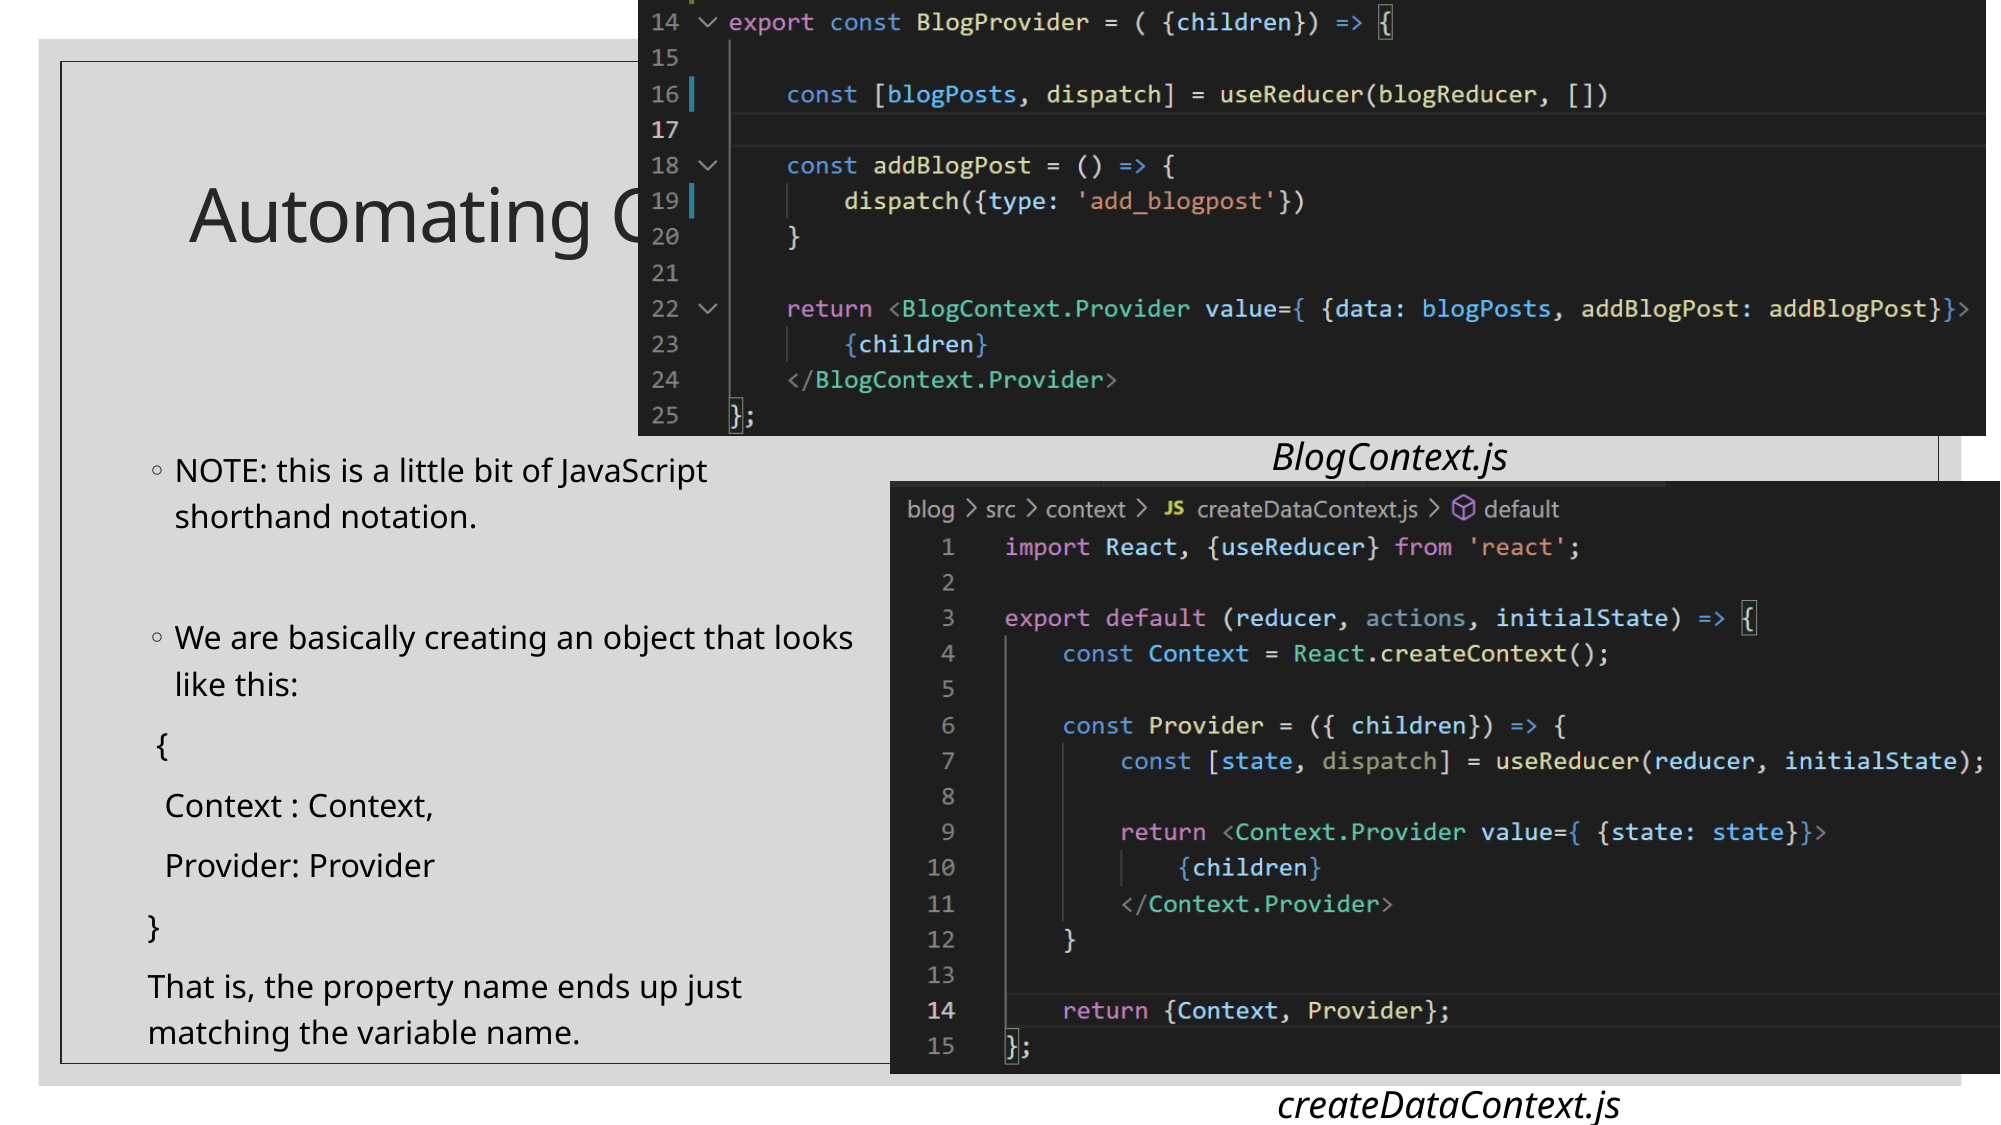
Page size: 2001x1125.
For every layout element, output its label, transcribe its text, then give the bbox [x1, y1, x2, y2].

text_box BlogContext.js [1256, 441, 1524, 477]
title Automating Context Creation [174, 105, 632, 331]
list NOTE: this is a little bit of JavaScript shorthand notation. We are basically creating an object that looks like this: { Context : Context, Provider: Provider } That is, the property name ends up just matching the variable name. [132, 435, 886, 1067]
picture [638, 0, 1986, 436]
text_box createDataContext.js [1262, 1080, 1637, 1125]
picture [890, 481, 2000, 1074]
